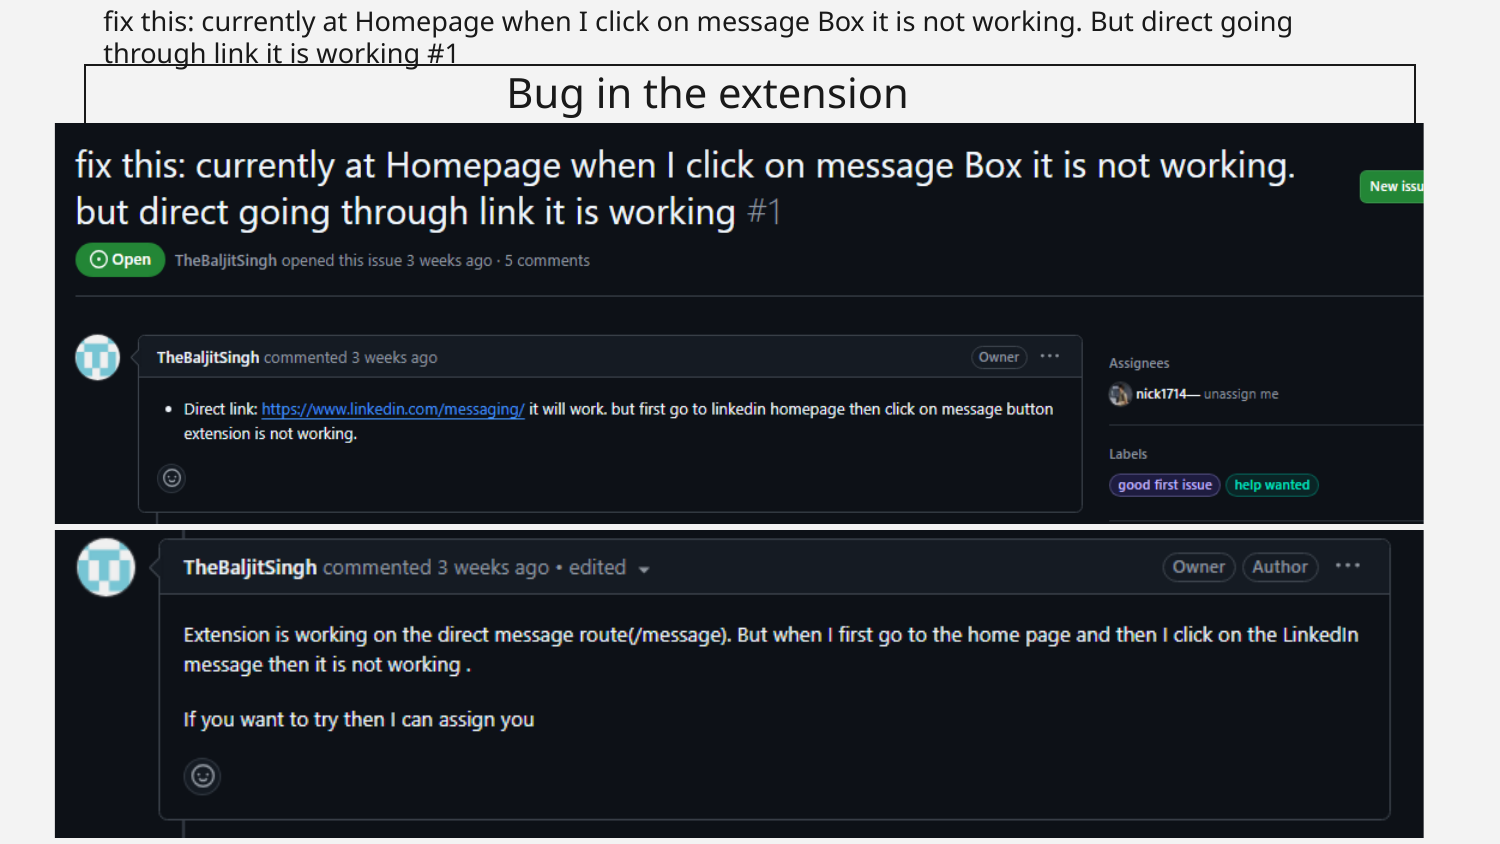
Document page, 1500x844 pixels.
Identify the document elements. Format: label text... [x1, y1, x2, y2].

text_box Bug in the extension [491, 51, 988, 121]
picture [54, 123, 1424, 838]
title fix this: currently at Homepage when I click on message Box it is not working. But direct going through link it is working #1 [88, 0, 1411, 84]
